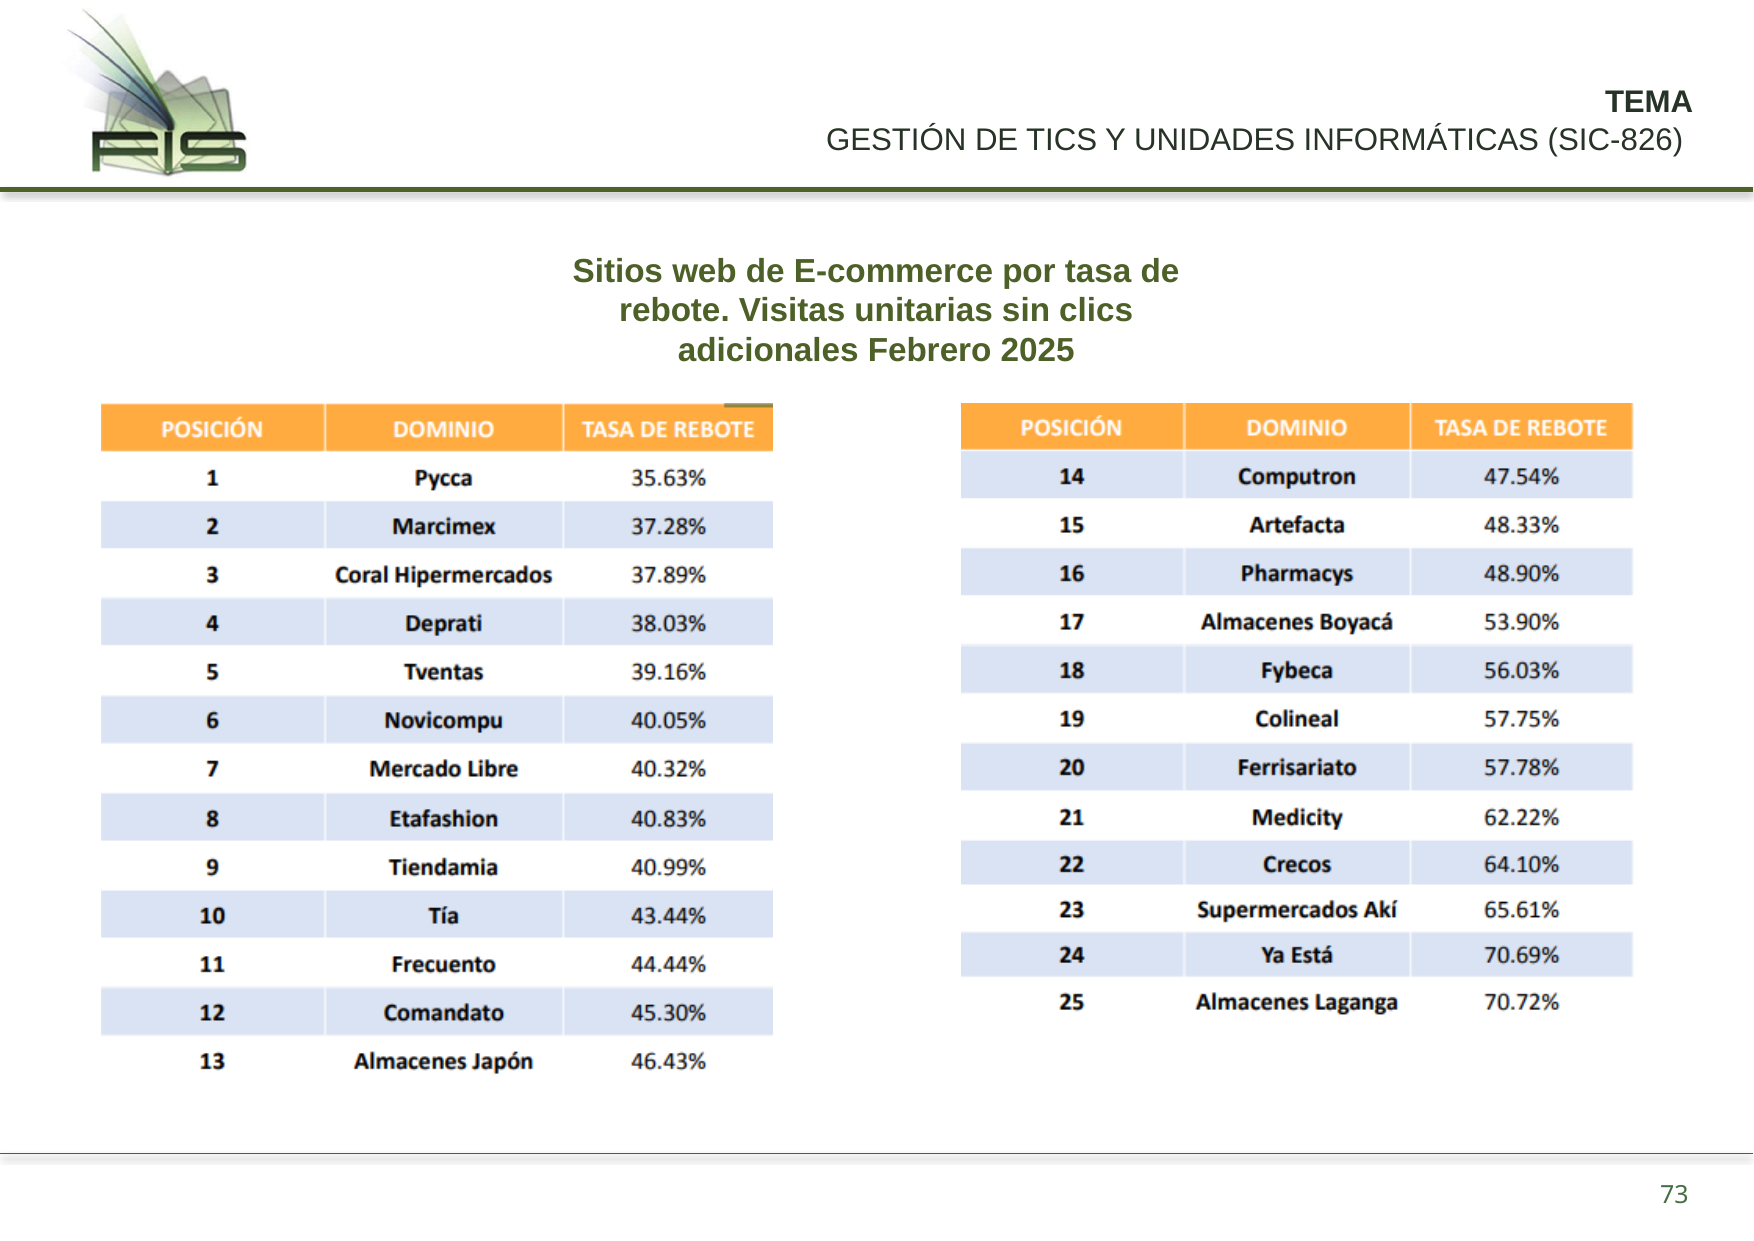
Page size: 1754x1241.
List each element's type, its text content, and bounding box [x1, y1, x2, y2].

picture [61, 8, 250, 178]
text_box Sitios web de E-commerce por tasa de rebote. Visitas unitarias sin clics adicionales Febrero 2025 [516, 241, 1237, 376]
slide_number 73 [1296, 1162, 1706, 1229]
picture [961, 403, 1636, 1025]
picture [101, 402, 773, 1077]
